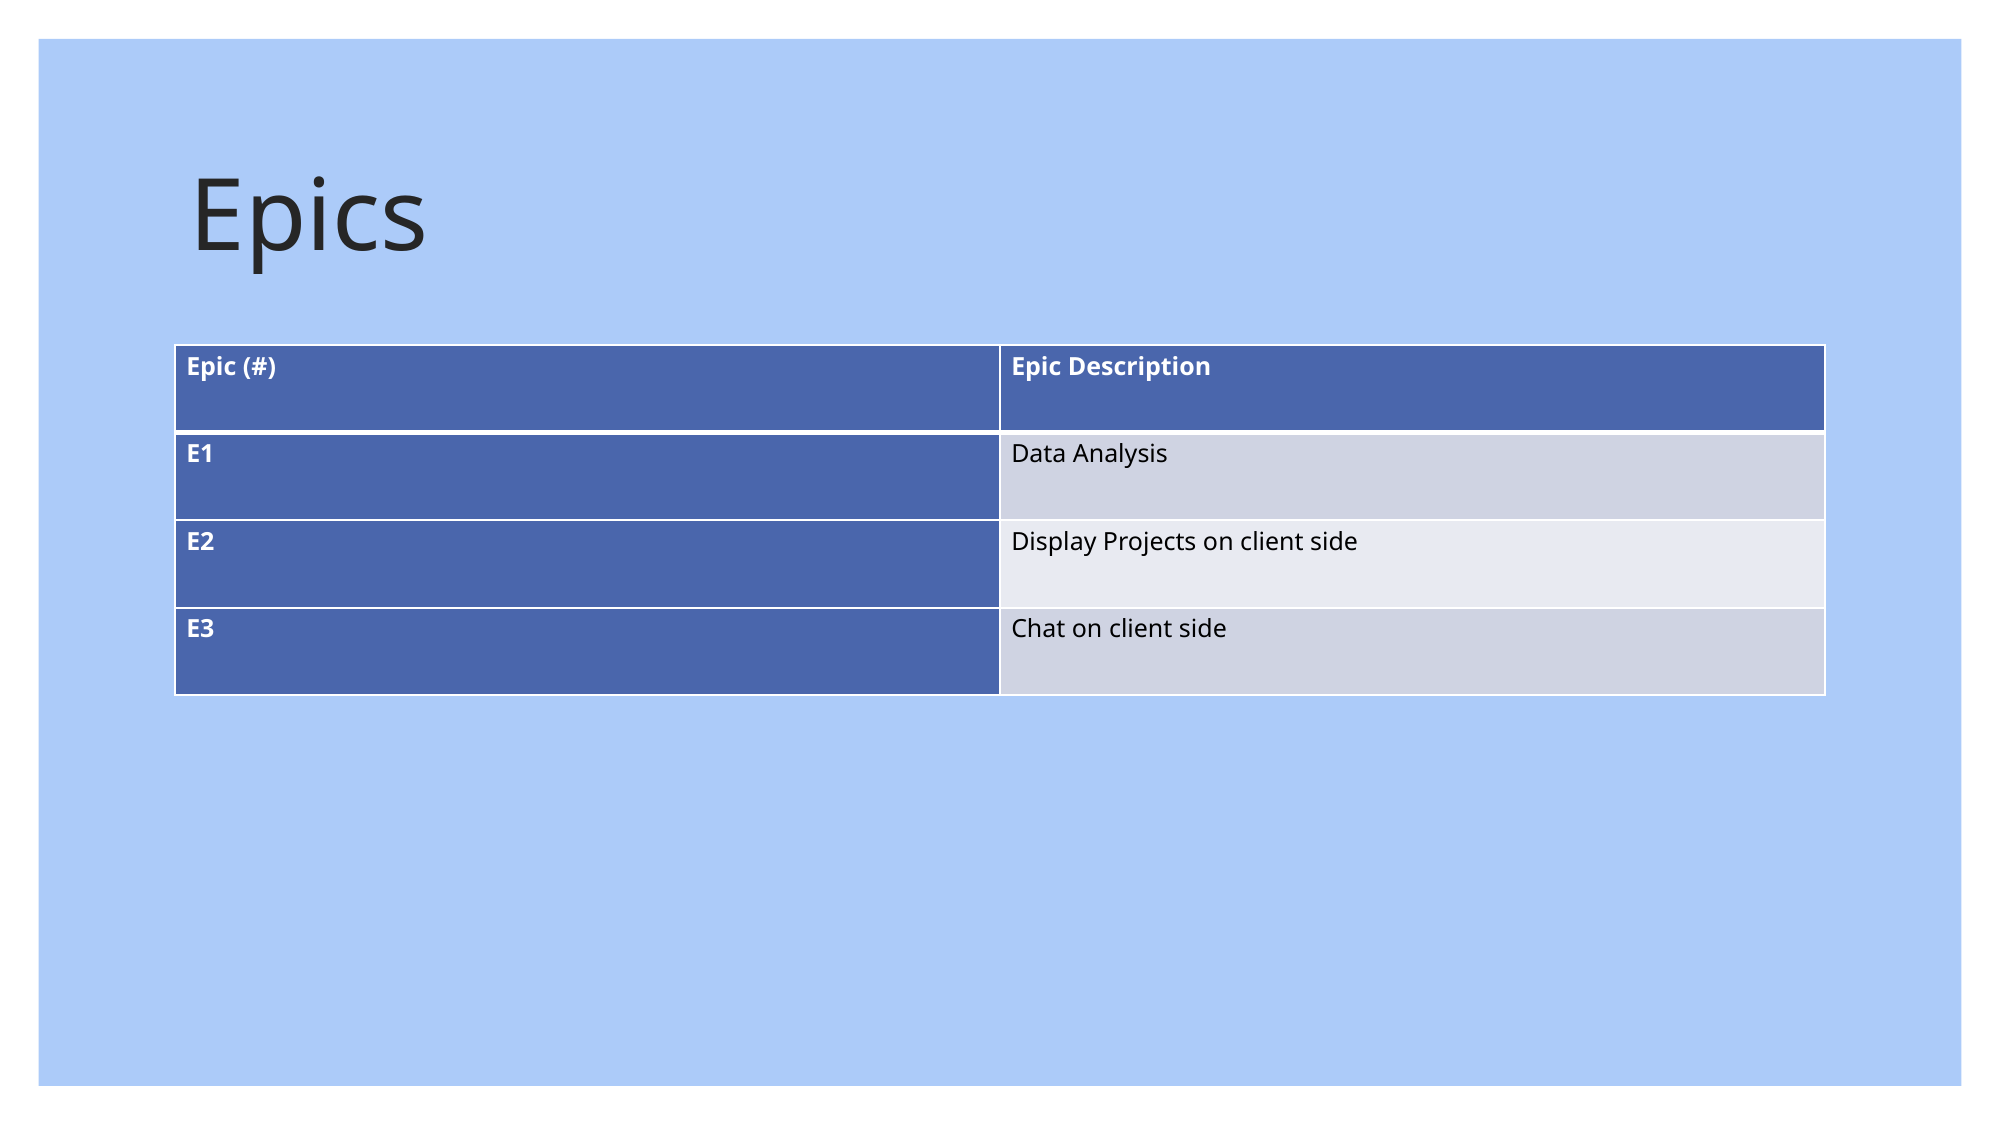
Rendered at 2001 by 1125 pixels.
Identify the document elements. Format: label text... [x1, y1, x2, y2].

table_cell E2 [176, 521, 999, 607]
table_header Epic Description [1001, 346, 1824, 430]
table_header Epic (#) [176, 346, 999, 430]
title Epics [174, 105, 1825, 331]
table_cell Chat on client side [1001, 609, 1824, 694]
table_cell Data Analysis [1001, 435, 1824, 519]
table_cell Display Projects on client side [1001, 521, 1824, 607]
table_cell E3 [176, 609, 999, 694]
table_cell E1 [176, 435, 999, 519]
